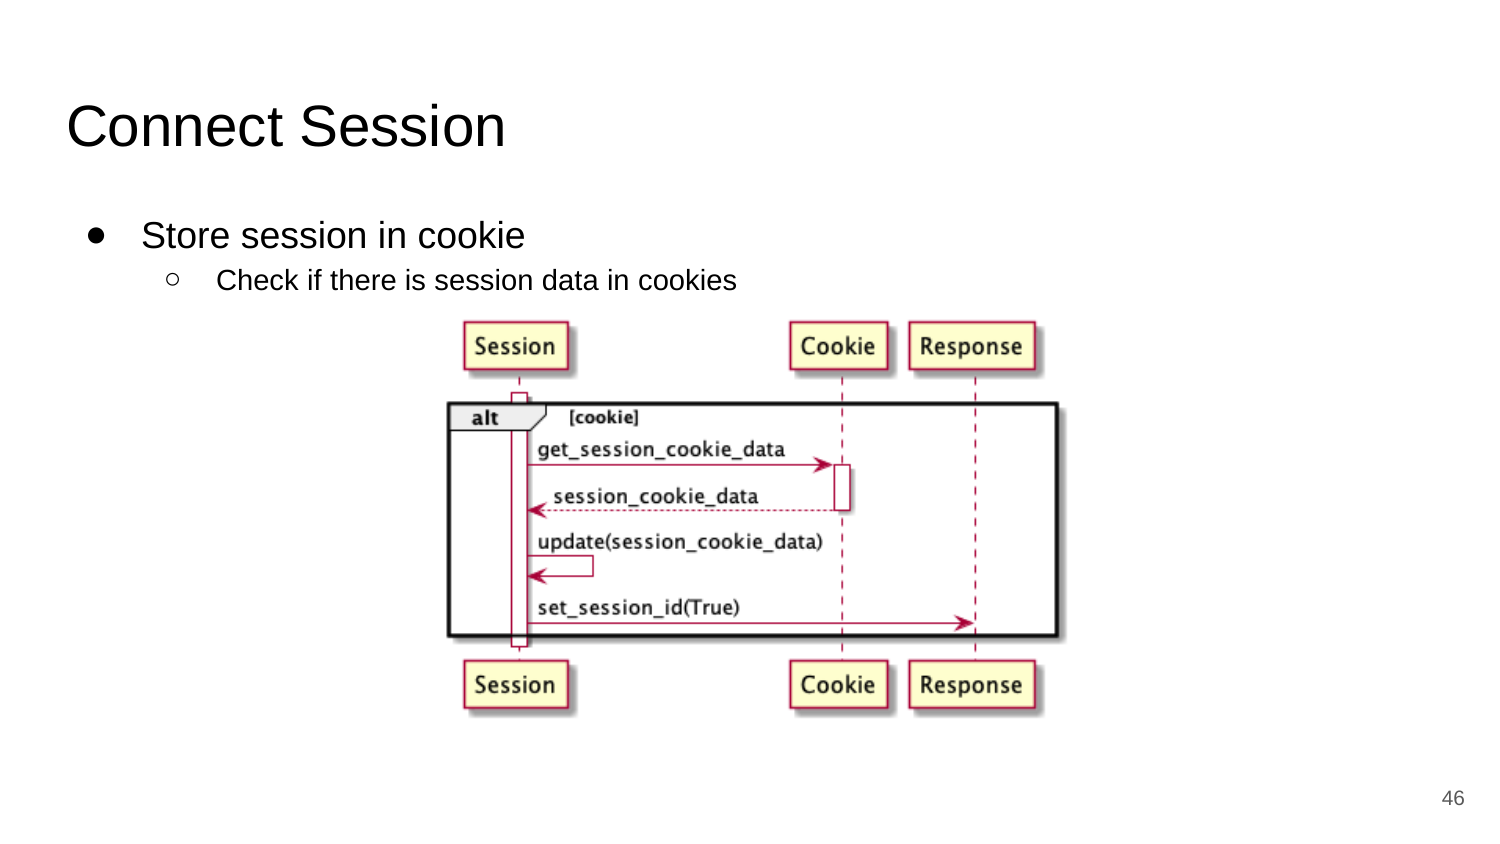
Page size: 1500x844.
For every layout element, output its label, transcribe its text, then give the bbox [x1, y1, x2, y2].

slide_number ‹#› [1389, 764, 1480, 830]
list Store session in cookie Check if there is session data in cookies [51, 189, 1449, 750]
picture [428, 317, 1072, 723]
title Connect Session [51, 72, 1449, 167]
